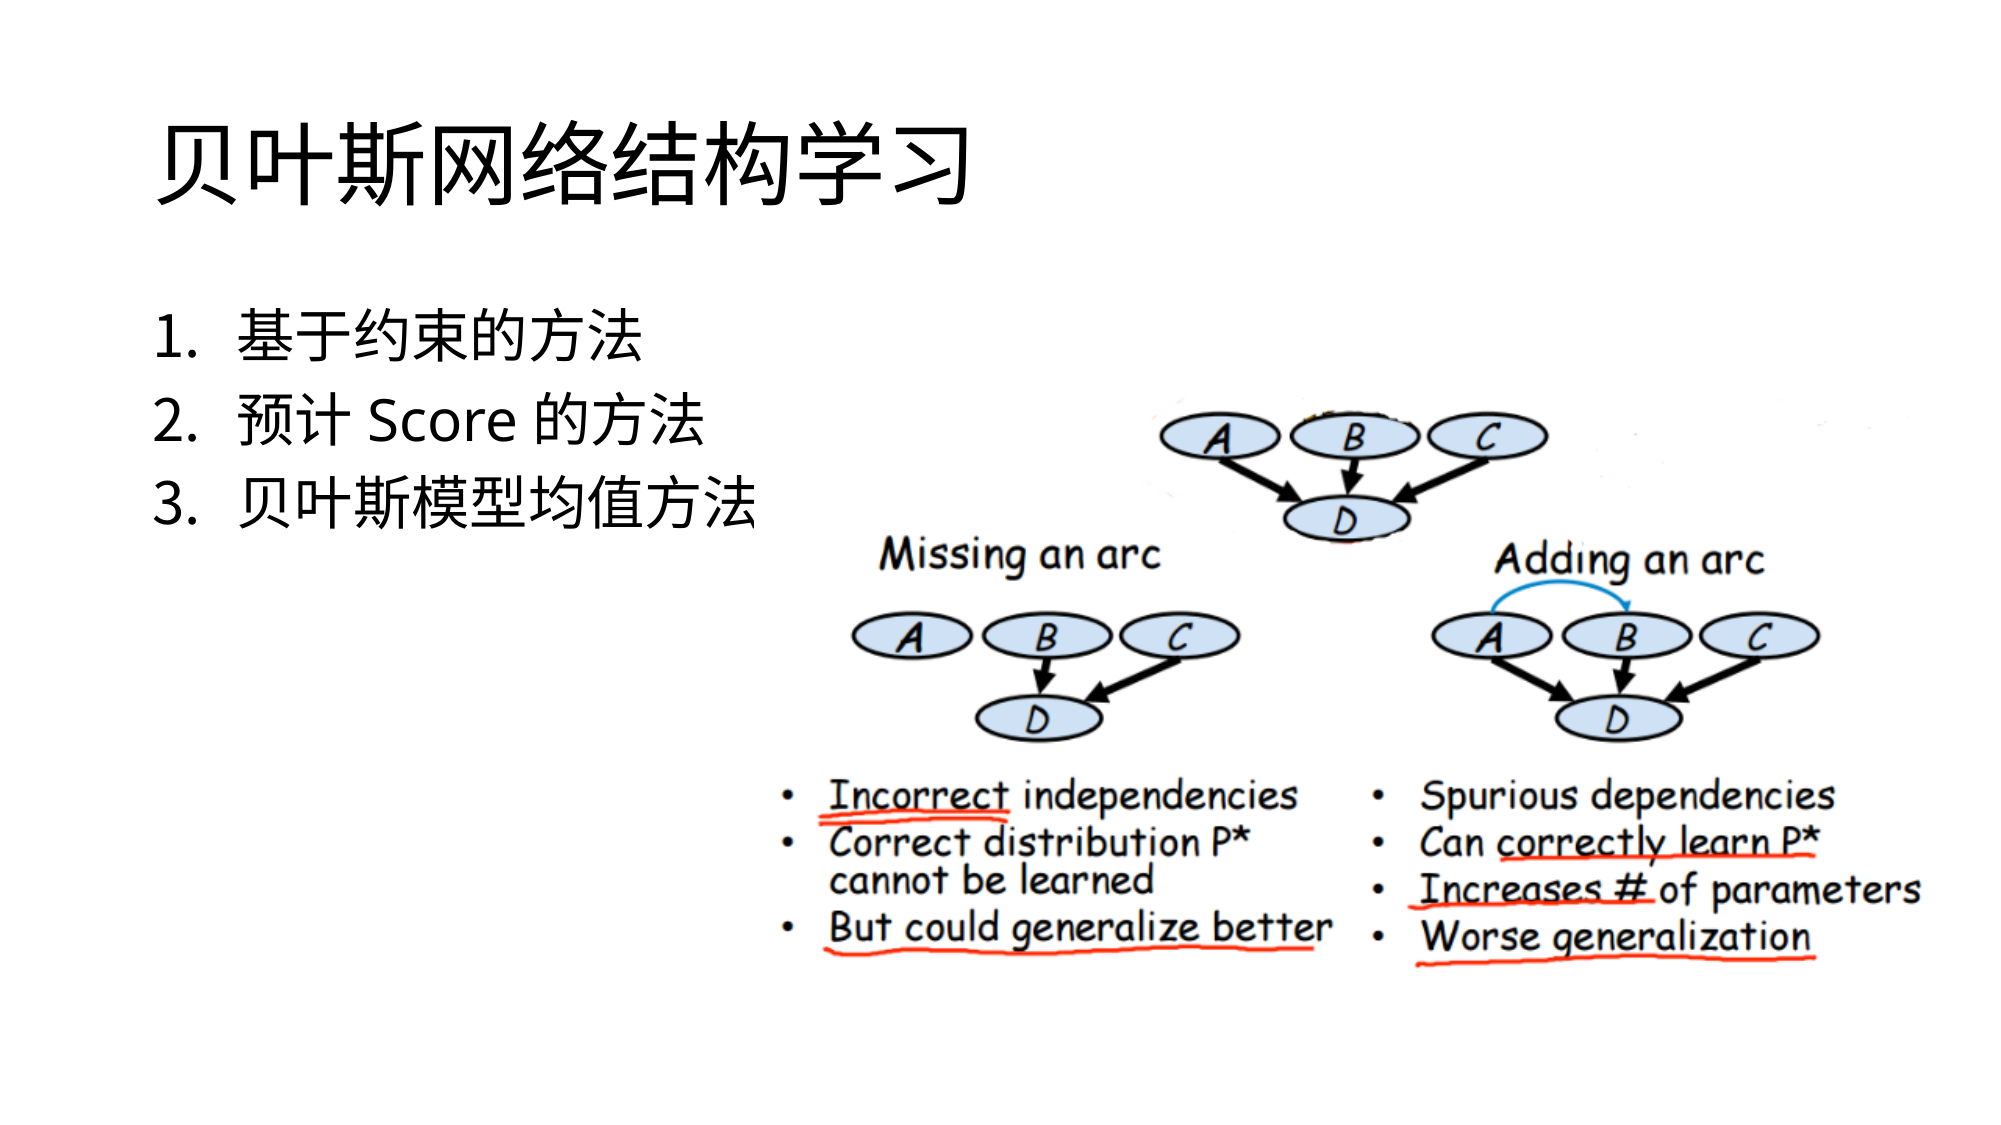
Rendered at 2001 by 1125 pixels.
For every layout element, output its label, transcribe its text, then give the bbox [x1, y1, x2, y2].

title 贝叶斯网络结构学习 [137, 59, 1863, 278]
list 基于约束的方法 预计Score的方法 贝叶斯模型均值方法 [137, 299, 1863, 1014]
picture [753, 376, 1973, 986]
